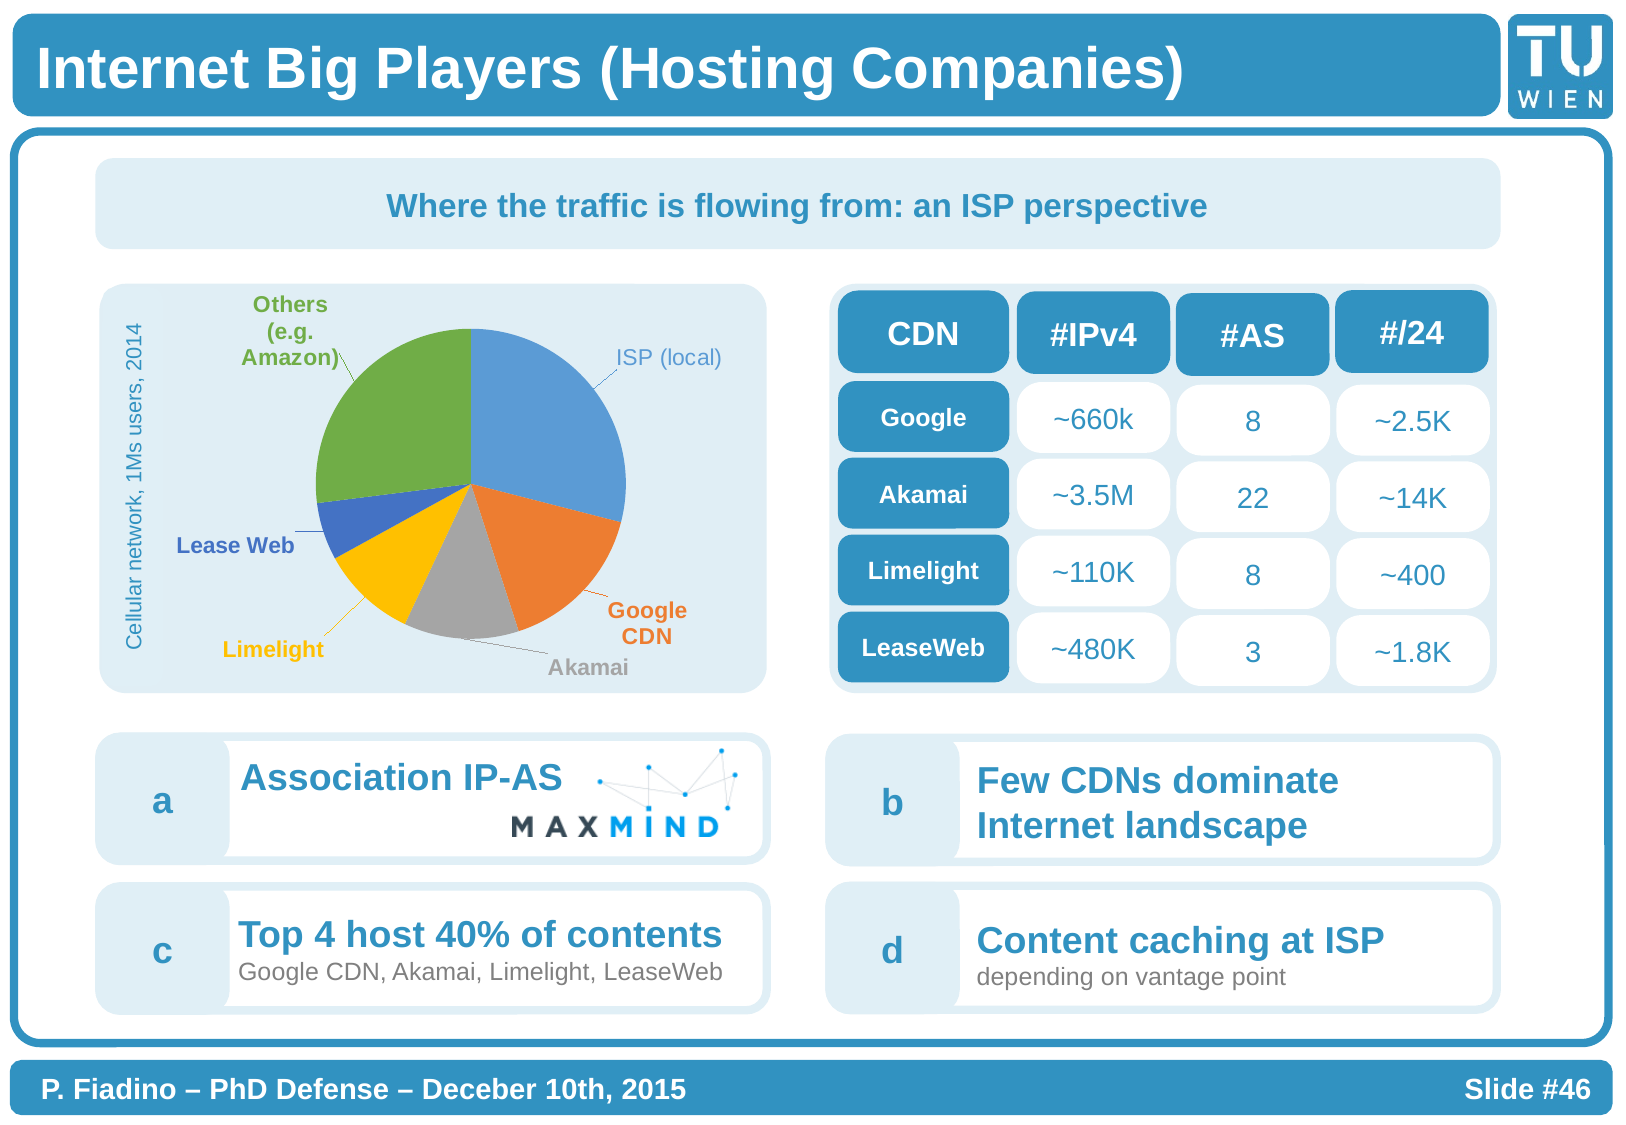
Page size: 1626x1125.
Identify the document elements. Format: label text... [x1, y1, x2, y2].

text_box [206, 735, 768, 862]
text_box 8 [1175, 537, 1332, 611]
text_box a [98, 735, 227, 863]
text_box #IPv4 [1015, 290, 1172, 376]
text_box P. Fiadino – PhD Defense – Deceber 10th, 2015............... Slide #46 [12, 1063, 1610, 1112]
text_box [848, 736, 1496, 863]
text_box ~14K [1335, 460, 1491, 534]
text_box ~660k [1015, 380, 1172, 454]
text_box c [98, 885, 227, 1012]
text_box Cellular network, 1Ms users, 2014 [105, 290, 158, 684]
picture [1508, 14, 1613, 119]
text_box Association IP-AS [225, 745, 736, 805]
text_box [208, 885, 768, 1012]
chart [158, 290, 781, 682]
picture [512, 748, 738, 837]
text_box Content caching at ISP depending on vantage point [961, 908, 1506, 998]
text_box ~3.5M [1015, 457, 1172, 531]
text_box ~1.8K [1335, 614, 1491, 688]
text_box Akamai [836, 456, 1011, 530]
picture [671, 826, 679, 837]
text_box CDN [836, 289, 1011, 375]
picture [704, 821, 713, 833]
picture [616, 826, 627, 837]
text_box Limelight [836, 533, 1011, 607]
text_box [12, 130, 1610, 1045]
text_box [828, 282, 1498, 695]
text_box Few CDNs dominate Internet landscape [962, 748, 1501, 854]
text_box #AS [1174, 292, 1331, 377]
text_box ~110K [1015, 534, 1172, 608]
text_box Where the traffic is flowing from: an ISP perspective [98, 161, 1498, 247]
text_box d [828, 885, 957, 1012]
text_box 3 [1175, 614, 1332, 688]
text_box Top 4 host 40% of contents Google CDN, Akamai, Limelight, LeaseWeb [223, 902, 767, 993]
text_box [98, 282, 764, 695]
text_box #/24 [1334, 289, 1490, 374]
text_box ~400 [1335, 537, 1491, 611]
text_box LeaseWeb [836, 610, 1011, 684]
text_box Google [837, 379, 1011, 453]
text_box 22 [1175, 460, 1332, 534]
text_box b [828, 737, 957, 864]
text_box ~2.5K [1335, 383, 1491, 457]
text_box ~480K [1015, 611, 1172, 685]
text_box Internet Big Players (Hosting Companies) [15, 16, 1498, 114]
text_box 8 [1175, 383, 1332, 457]
text_box [848, 884, 1498, 1011]
